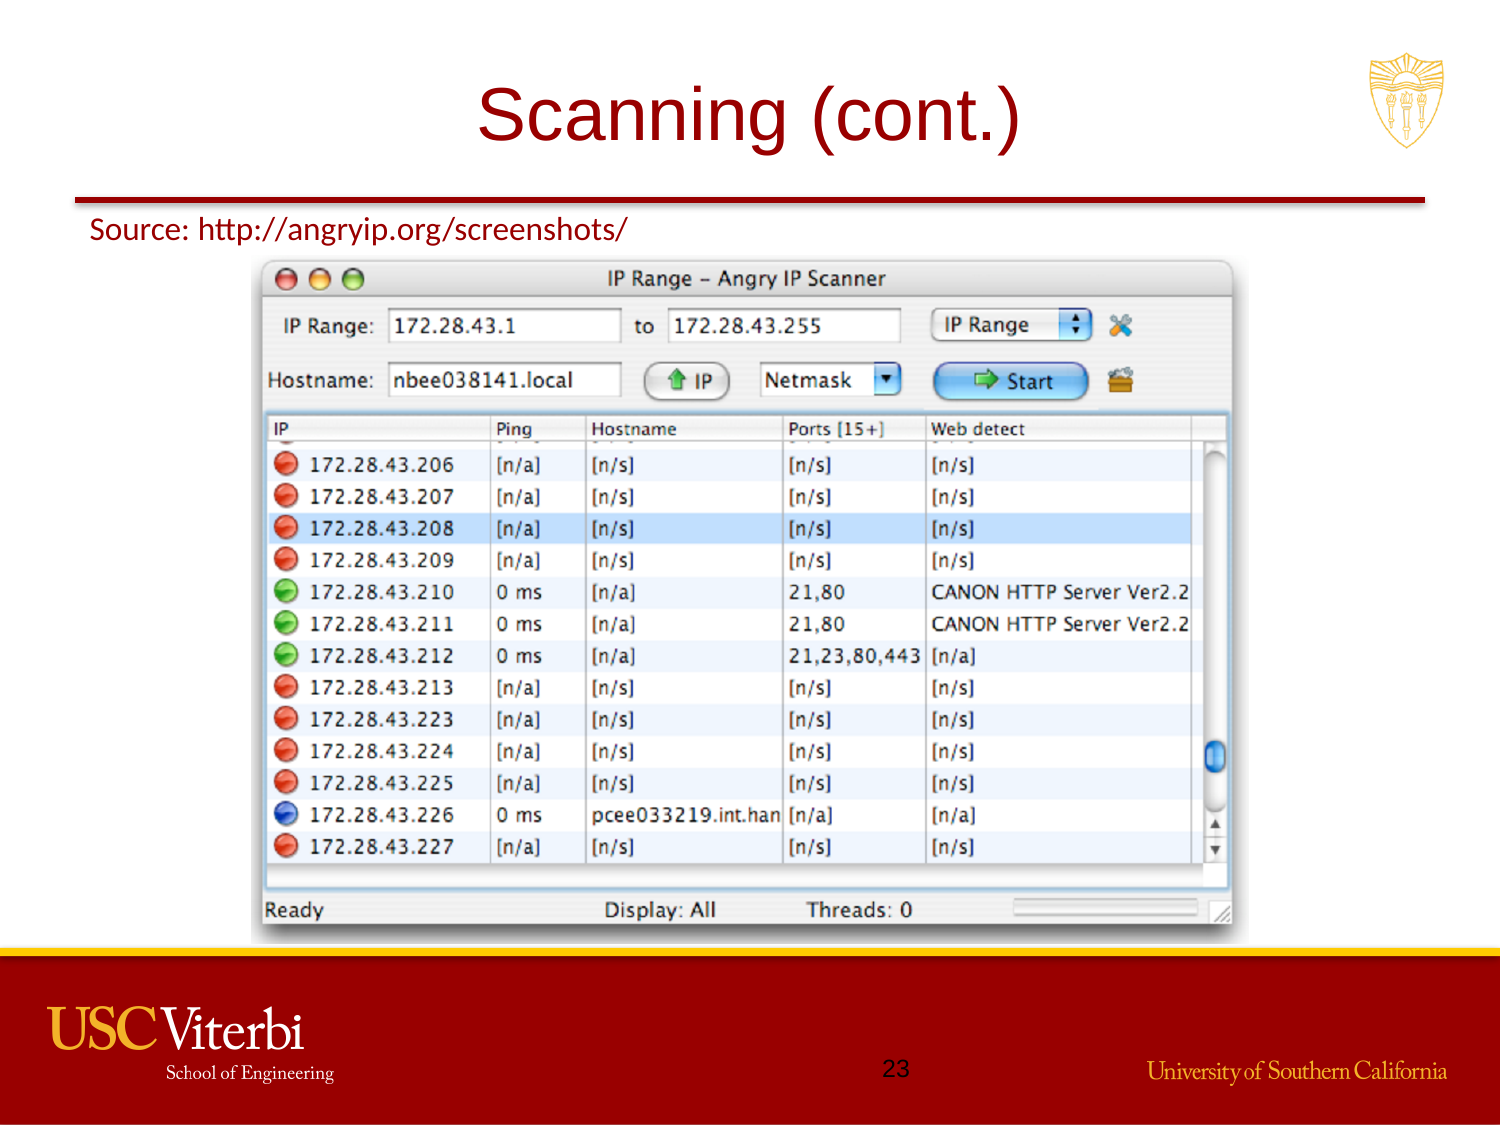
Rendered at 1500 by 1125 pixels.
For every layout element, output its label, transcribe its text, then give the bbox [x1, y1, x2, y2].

slide_number 22 [575, 1037, 925, 1098]
picture [47, 1006, 334, 1084]
picture [1345, 39, 1468, 162]
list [251, 255, 1249, 944]
text_box Source: http://angryip.org/screenshots/ [74, 199, 644, 255]
title Scanning (cont.) [75, 45, 1425, 200]
picture [1147, 1060, 1447, 1086]
